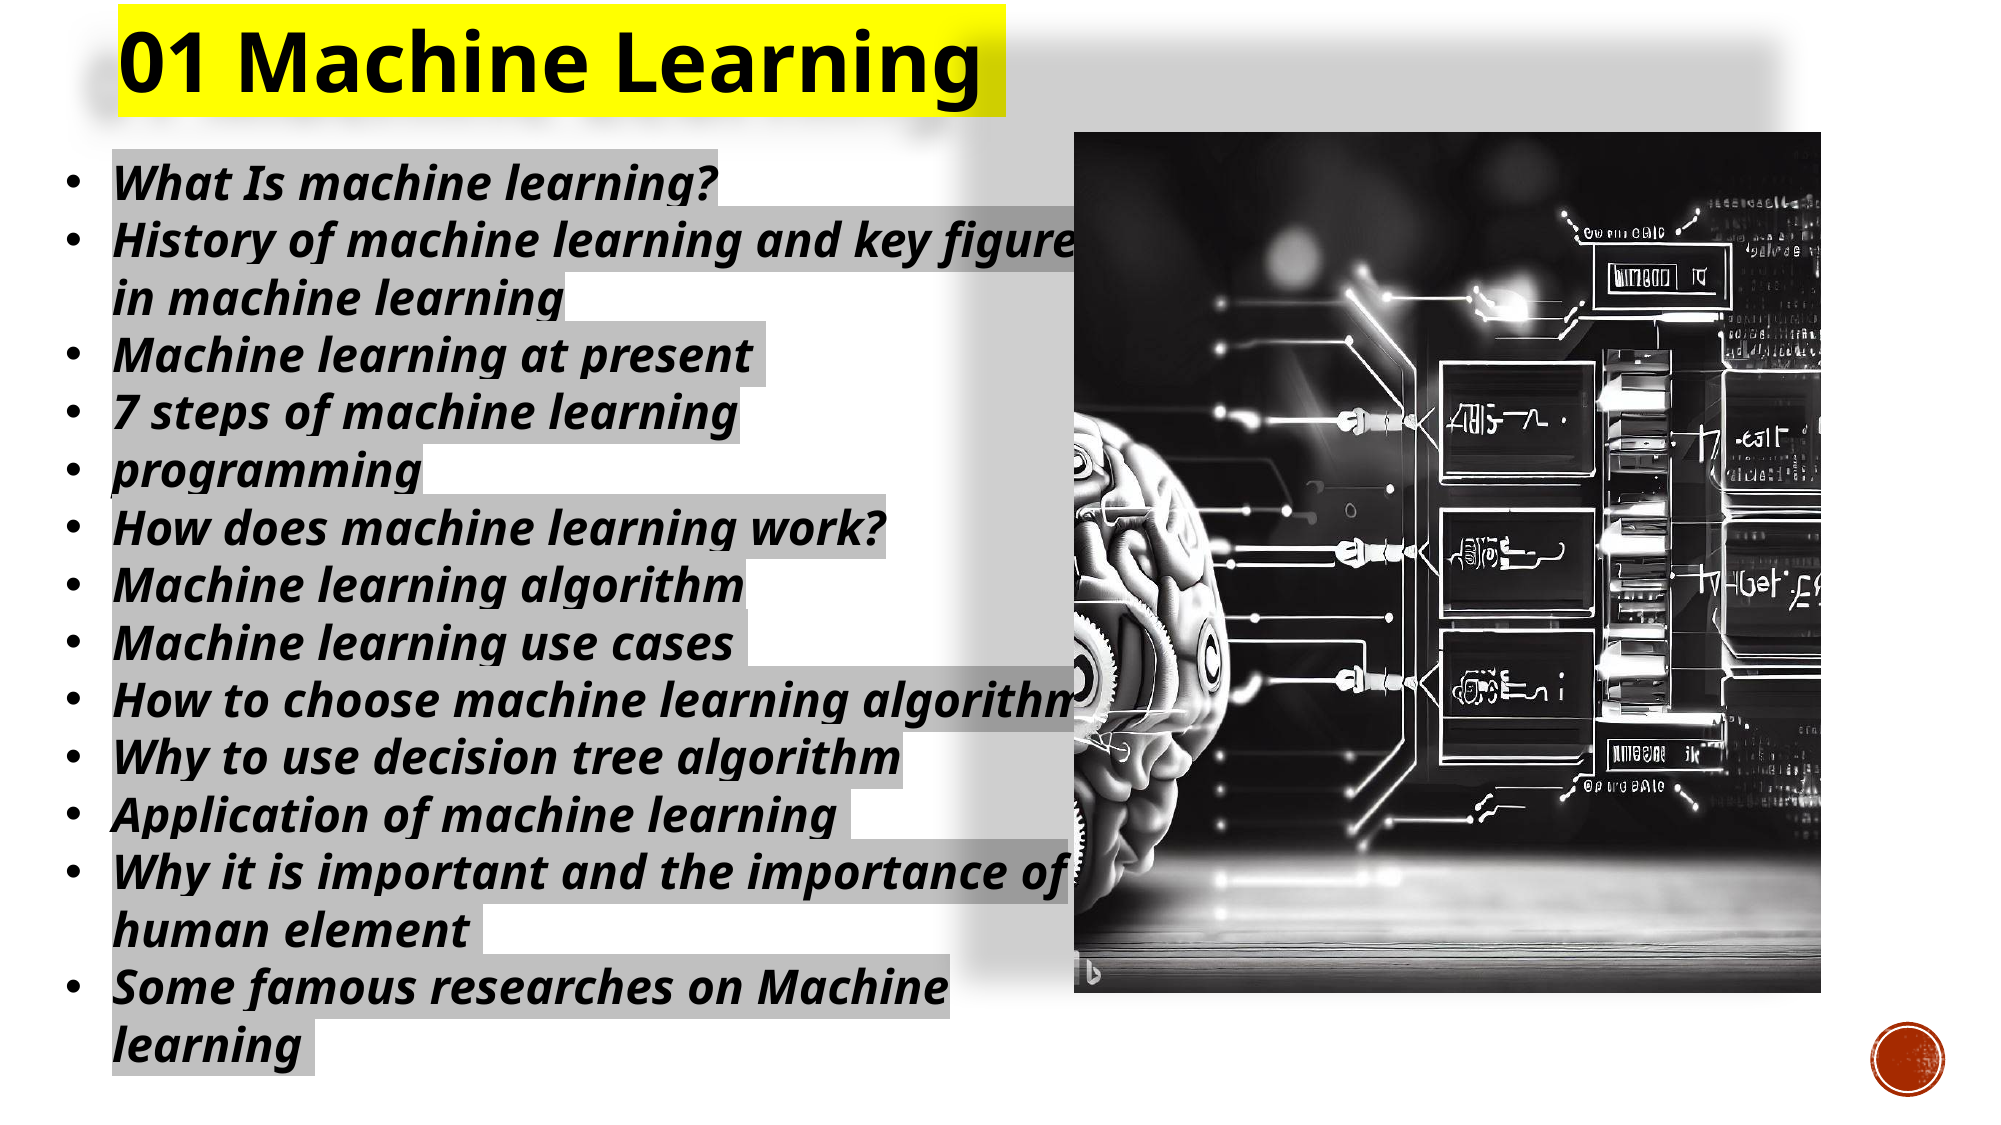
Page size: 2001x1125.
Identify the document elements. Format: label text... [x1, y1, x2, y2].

text_box What Is machine learning? History of machine learning and key figures in machine learning Machine learning at present 7 steps of machine learning programming How does machine learning work? Machine learning algorithm Machine learning use cases How to choose machine learning algorithm Why to use decision tree algorithm Application of machine learning Why it is important and the importance of human element Some famous researches on Machine learning [50, 144, 1127, 1080]
text_box [955, 144, 1073, 987]
text_box 01 Machine Learning [103, 2, 1403, 117]
picture [1074, 132, 1821, 993]
text_box [955, 33, 1403, 117]
